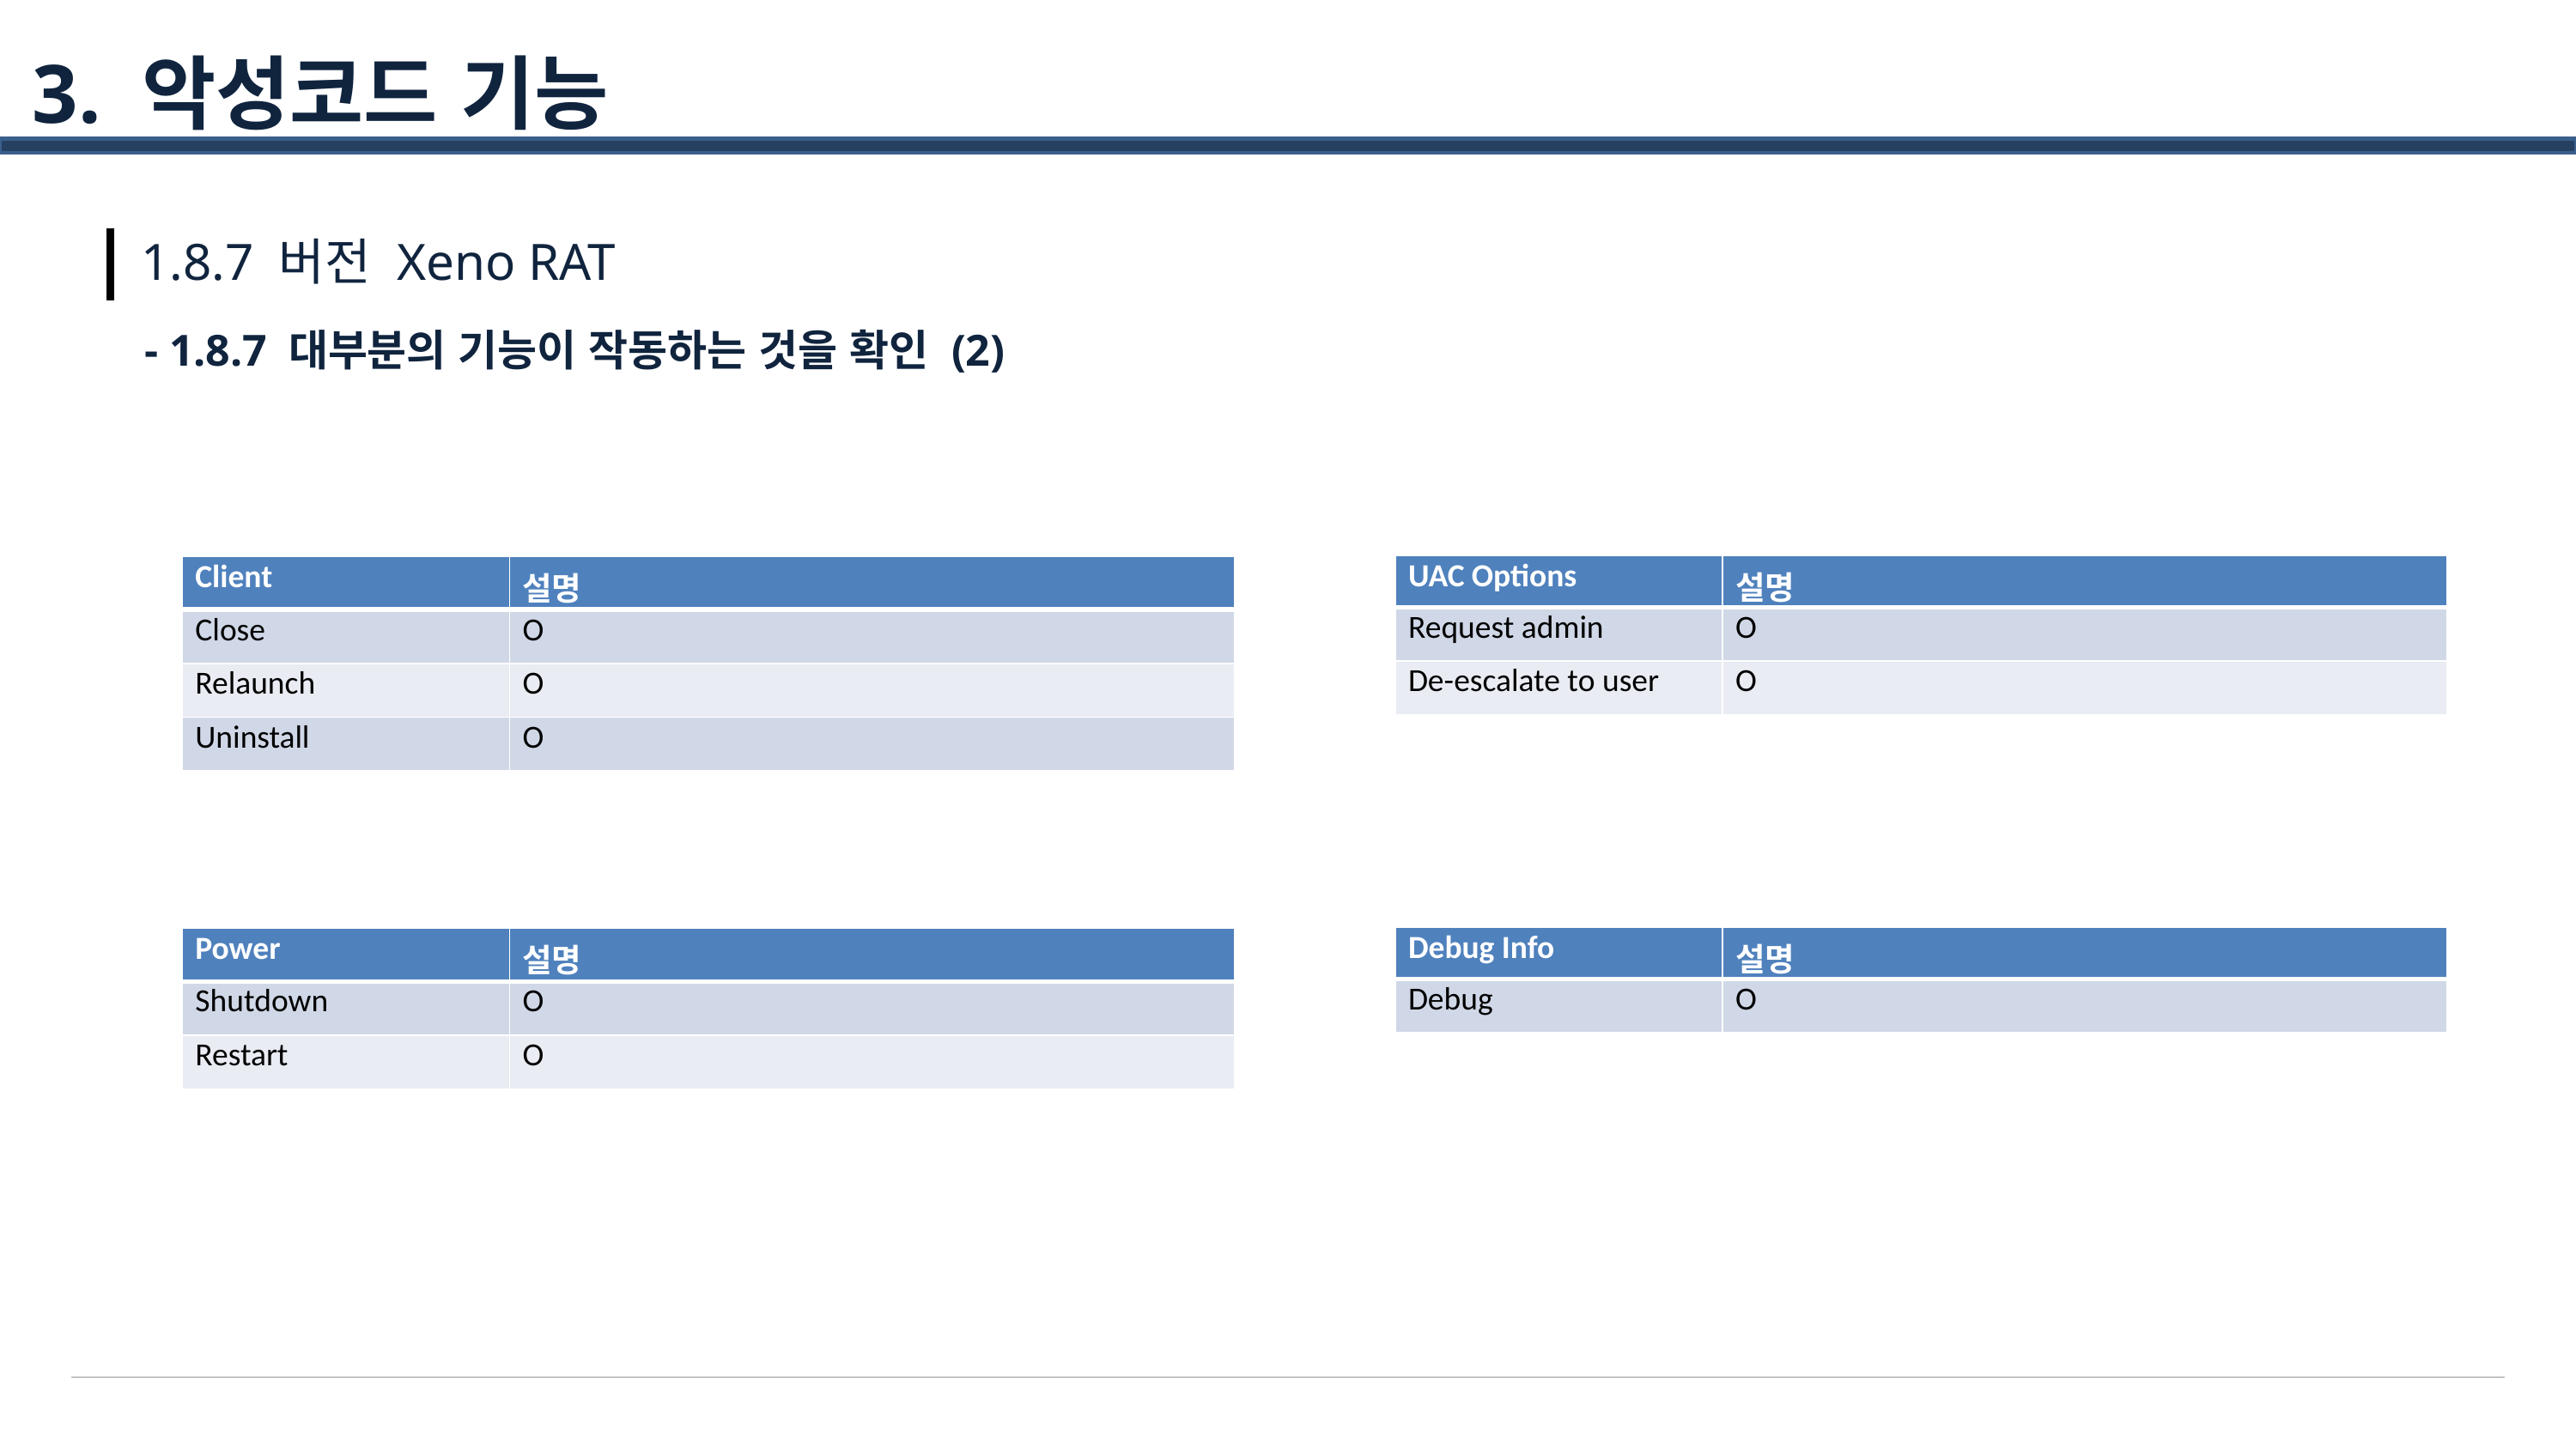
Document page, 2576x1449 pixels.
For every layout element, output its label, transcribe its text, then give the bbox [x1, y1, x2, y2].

table_cell De-escalate to user [1396, 662, 1722, 714]
table_cell Close [183, 612, 509, 663]
table_cell Debug [1396, 981, 1722, 1032]
table_cell O [510, 718, 1234, 770]
table_cell Uninstall [183, 718, 509, 770]
table_cell O [1723, 609, 2446, 660]
table_cell O [510, 1036, 1234, 1088]
text_box - 1.8.7 대부분의 기능이 작동하는 것을 확인 (2) [131, 316, 1699, 381]
table_cell O [1723, 662, 2446, 714]
table_cell O [510, 664, 1234, 717]
table_cell O [1723, 981, 2446, 1032]
table_header Client [183, 557, 509, 607]
table_header 설명 [510, 929, 1234, 979]
table_cell O [510, 612, 1234, 663]
table_header Power [183, 929, 509, 979]
text_box [0, 136, 2576, 155]
table_header 설명 [510, 557, 1234, 607]
text_box 3. 악성코드 기능 [32, 27, 628, 136]
table_header 설명 [1723, 928, 2446, 977]
table_cell O [510, 984, 1234, 1034]
table_header UAC Options [1396, 556, 1722, 605]
table_cell Restart [183, 1036, 509, 1088]
text_box 1.8.7 버전 Xeno RAT [129, 223, 1498, 297]
table_cell Relaunch [183, 664, 509, 717]
table_header Debug Info [1396, 928, 1722, 977]
table_header 설명 [1723, 556, 2446, 605]
table_cell Request admin [1396, 609, 1722, 660]
table_cell Shutdown [183, 984, 509, 1034]
